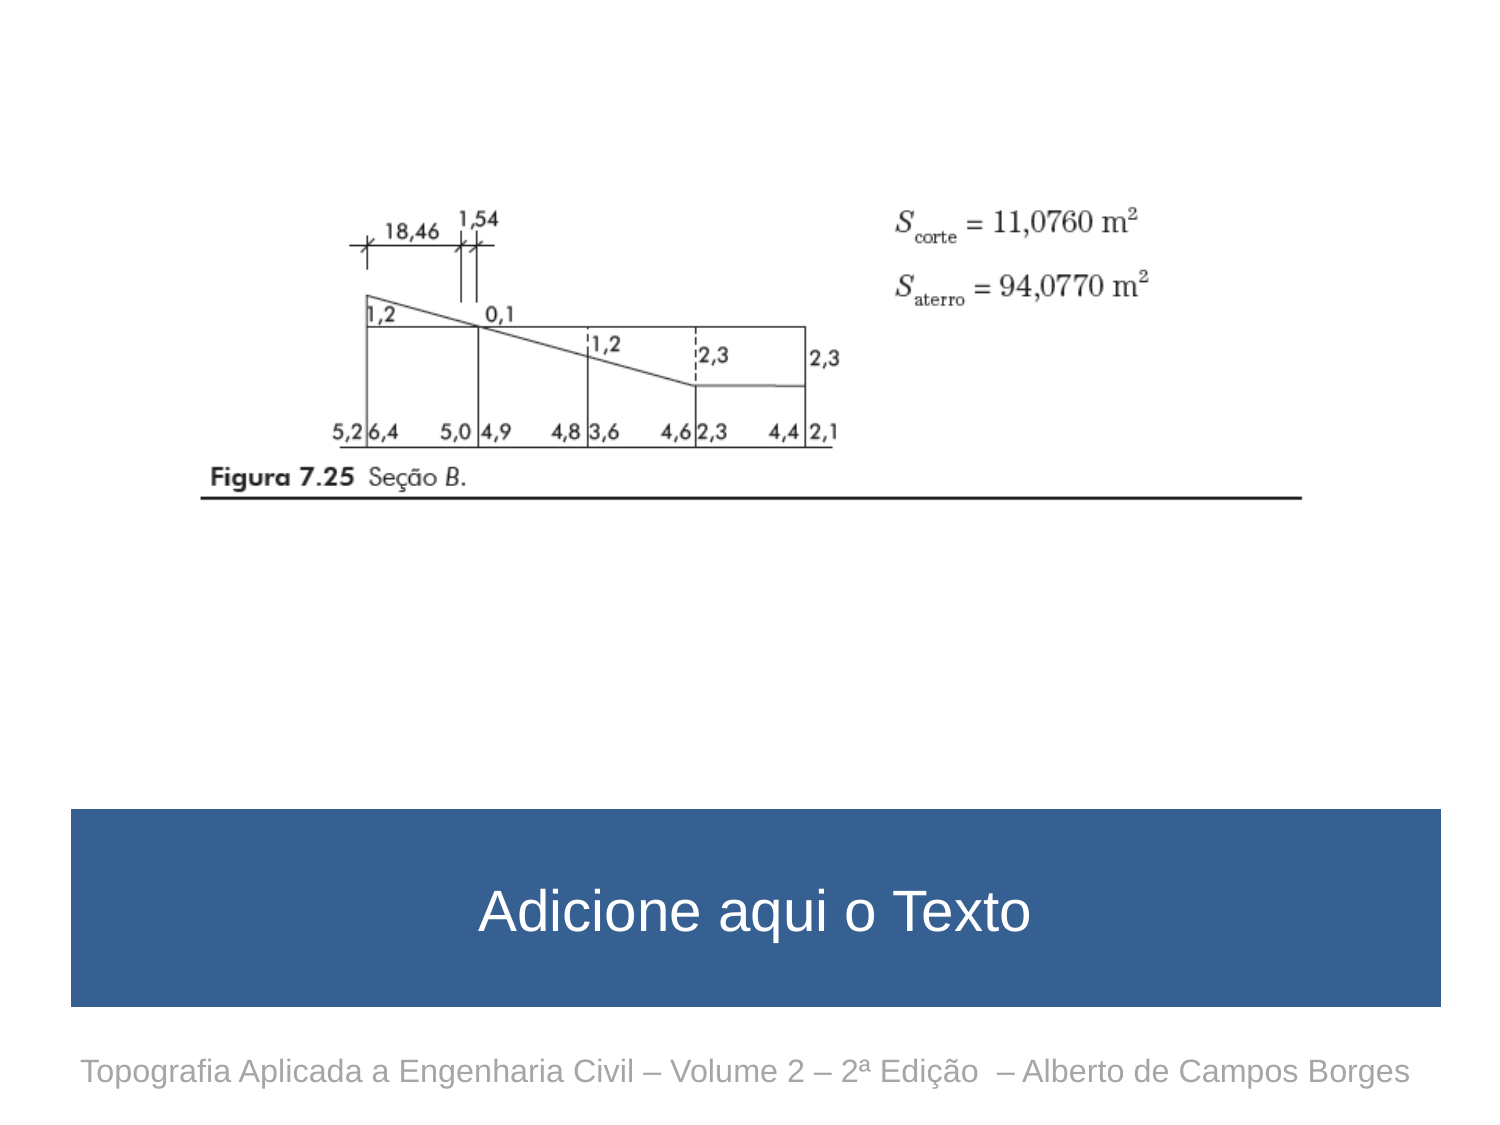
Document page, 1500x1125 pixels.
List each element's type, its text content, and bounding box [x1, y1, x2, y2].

text_box Adicione aqui o Texto [70, 808, 1442, 1008]
picture [179, 184, 1321, 523]
footer Topografia Aplicada a Engenharia Civil – Volume 2 – 2ª Edição – Alberto de Campos Borges [0, 1042, 1500, 1103]
